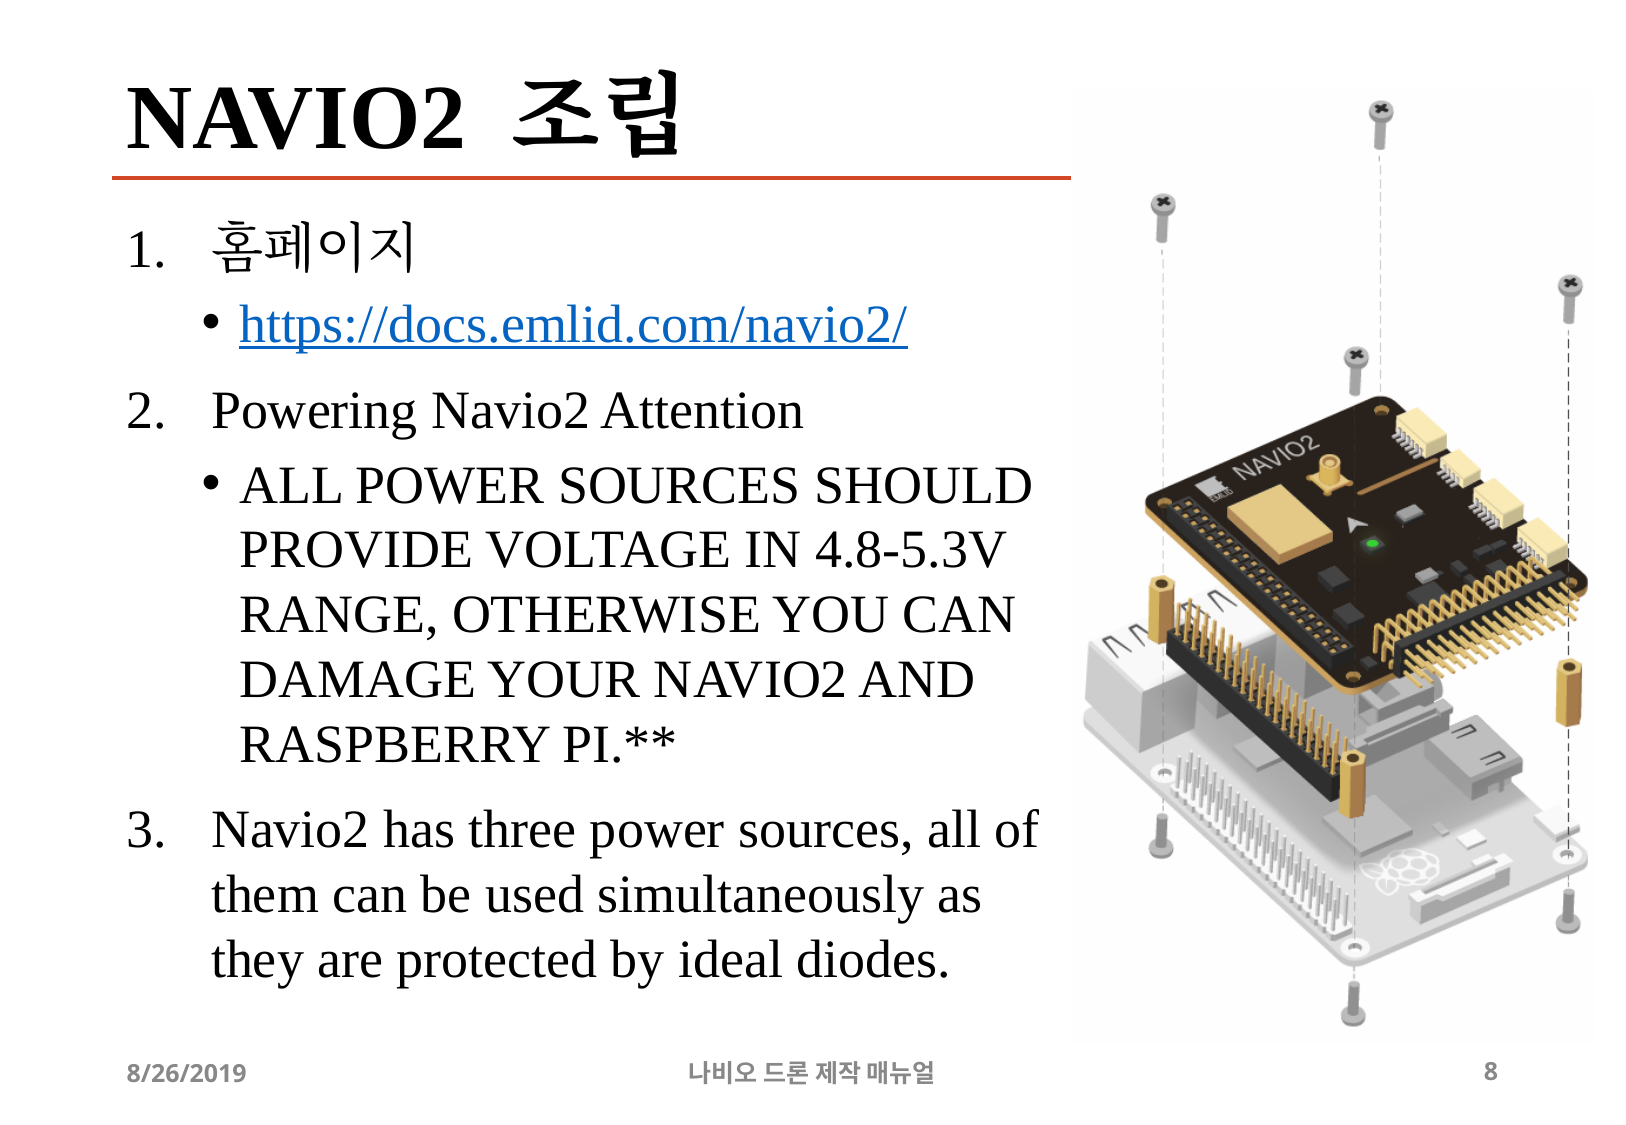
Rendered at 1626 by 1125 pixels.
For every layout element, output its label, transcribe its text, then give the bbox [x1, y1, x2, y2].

slide_number ‹#› [1433, 1052, 1514, 1103]
title NAVIO2 조립 [111, 59, 1514, 179]
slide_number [111, 1042, 303, 1103]
picture [1071, 90, 1596, 1043]
list 홈페이지 https://docs.emlid.com/navio2/ Powering Navio2 Attention ALL POWER SOURCES SHOULD PROVIDE VOLTAGE IN 4.8-5.3V RANGE, OTHERWISE YOU CAN DAMAGE YOUR NAVIO2 AND RASPBERRY PI.** Navio2 has three power sources, all of them can be used simultaneously as they are protected by ideal diodes. [111, 205, 1066, 1015]
footer 나비오 드론 제작 매뉴얼 [538, 1042, 1087, 1103]
